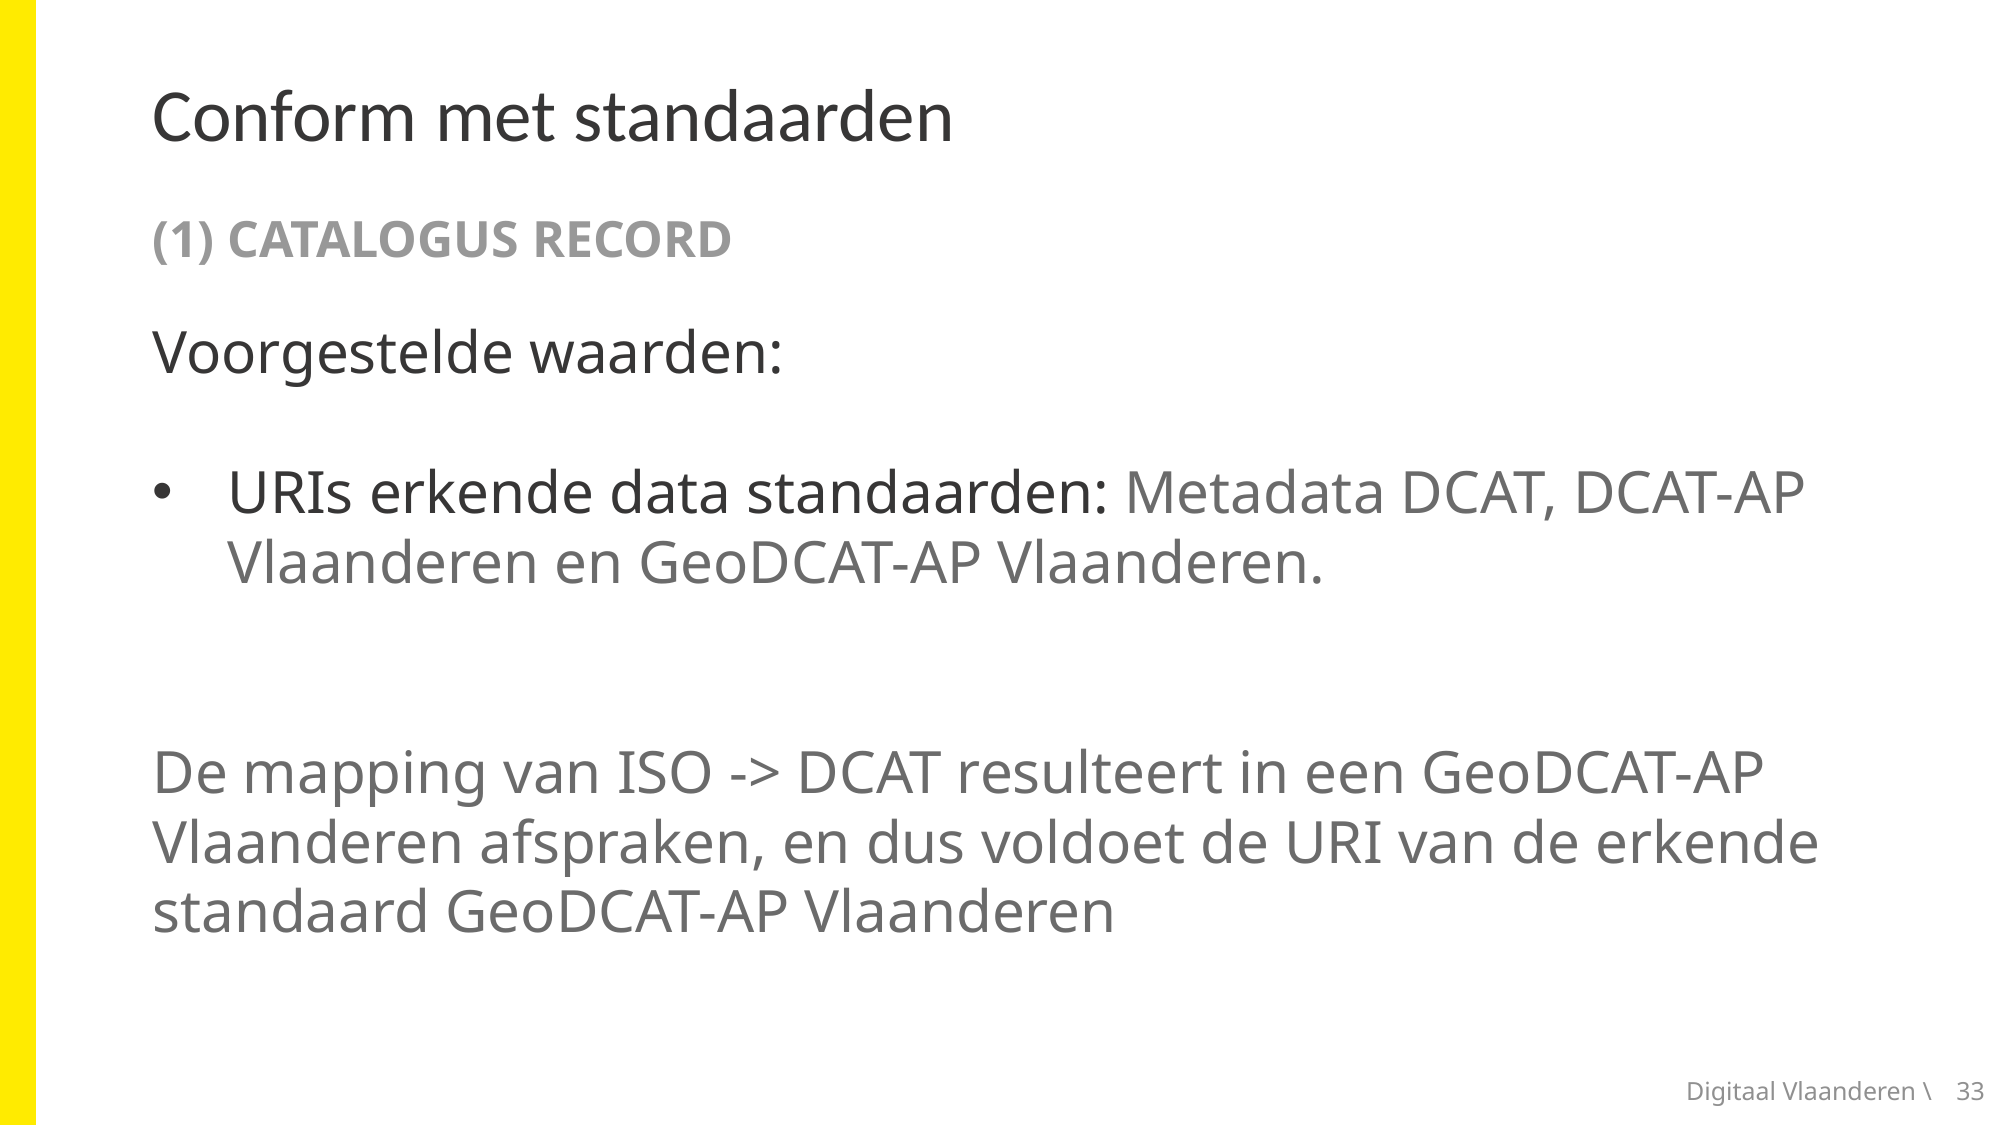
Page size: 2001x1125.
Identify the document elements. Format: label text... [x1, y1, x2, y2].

list Voorgestelde waarden: URIs erkende data standaarden: Metadata DCAT, DCAT-AP Vlaanderen en GeoDCAT-AP Vlaanderen. De mapping van ISO -> DCAT resulteert in een GeoDCAT-AP Vlaanderen afspraken, en dus voldoet de URI van de erkende standaard GeoDCAT-AP Vlaanderen [137, 308, 1885, 1016]
slide_number 33 [1862, 1062, 2000, 1123]
footer Digitaal Vlaanderen \ [1608, 1062, 1862, 1123]
list (1) Catalogus Record [137, 203, 1863, 280]
title Conform met standaarden [137, 59, 1863, 176]
